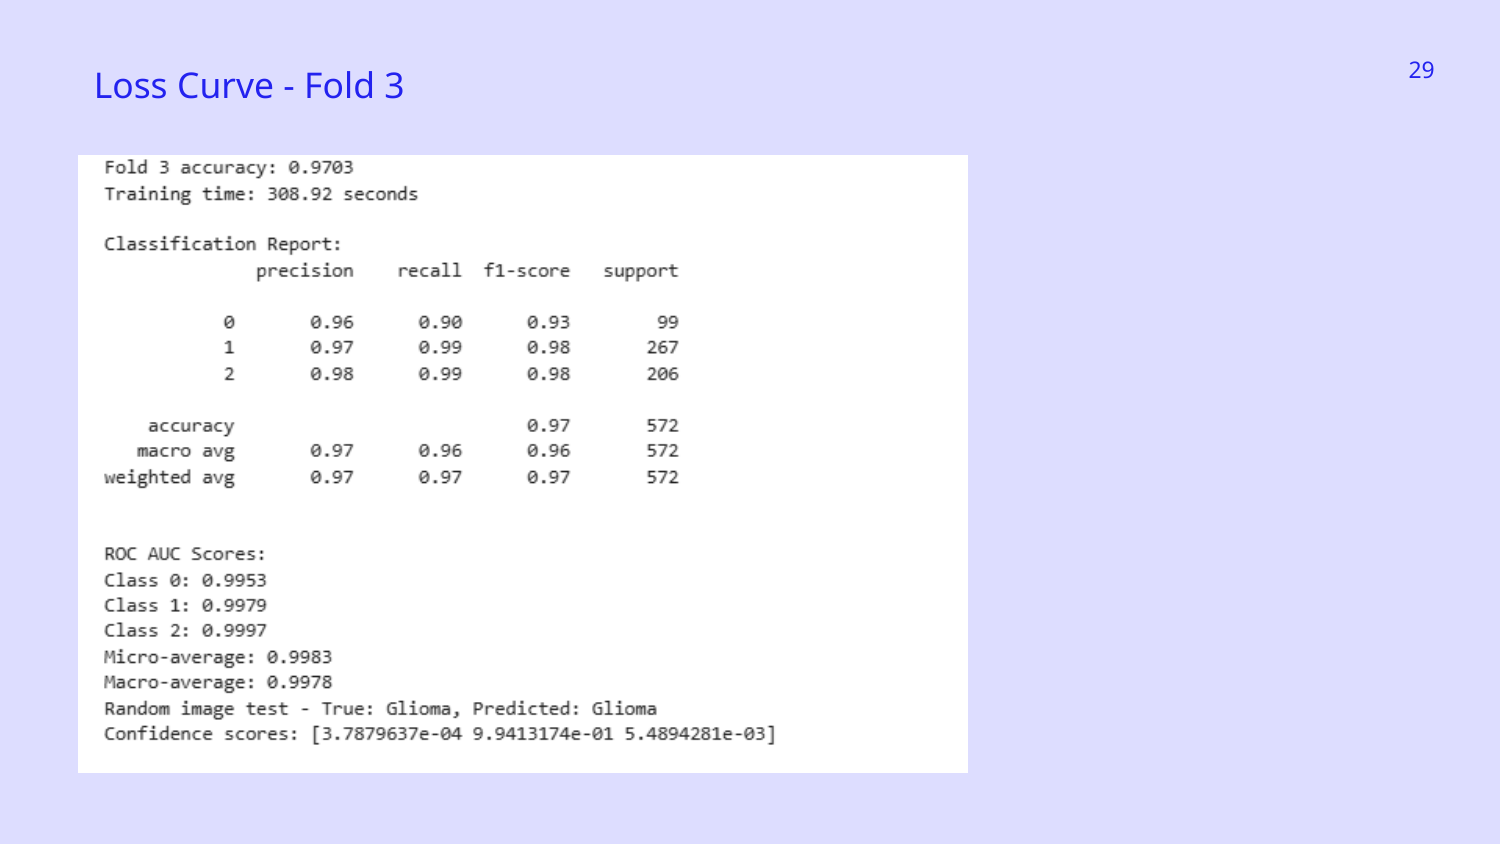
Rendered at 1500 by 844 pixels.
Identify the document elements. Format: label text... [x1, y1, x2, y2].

slide_number ‹#› [1392, 41, 1450, 71]
picture [78, 155, 969, 773]
text_box Loss Curve - Fold 3 [78, 47, 834, 154]
